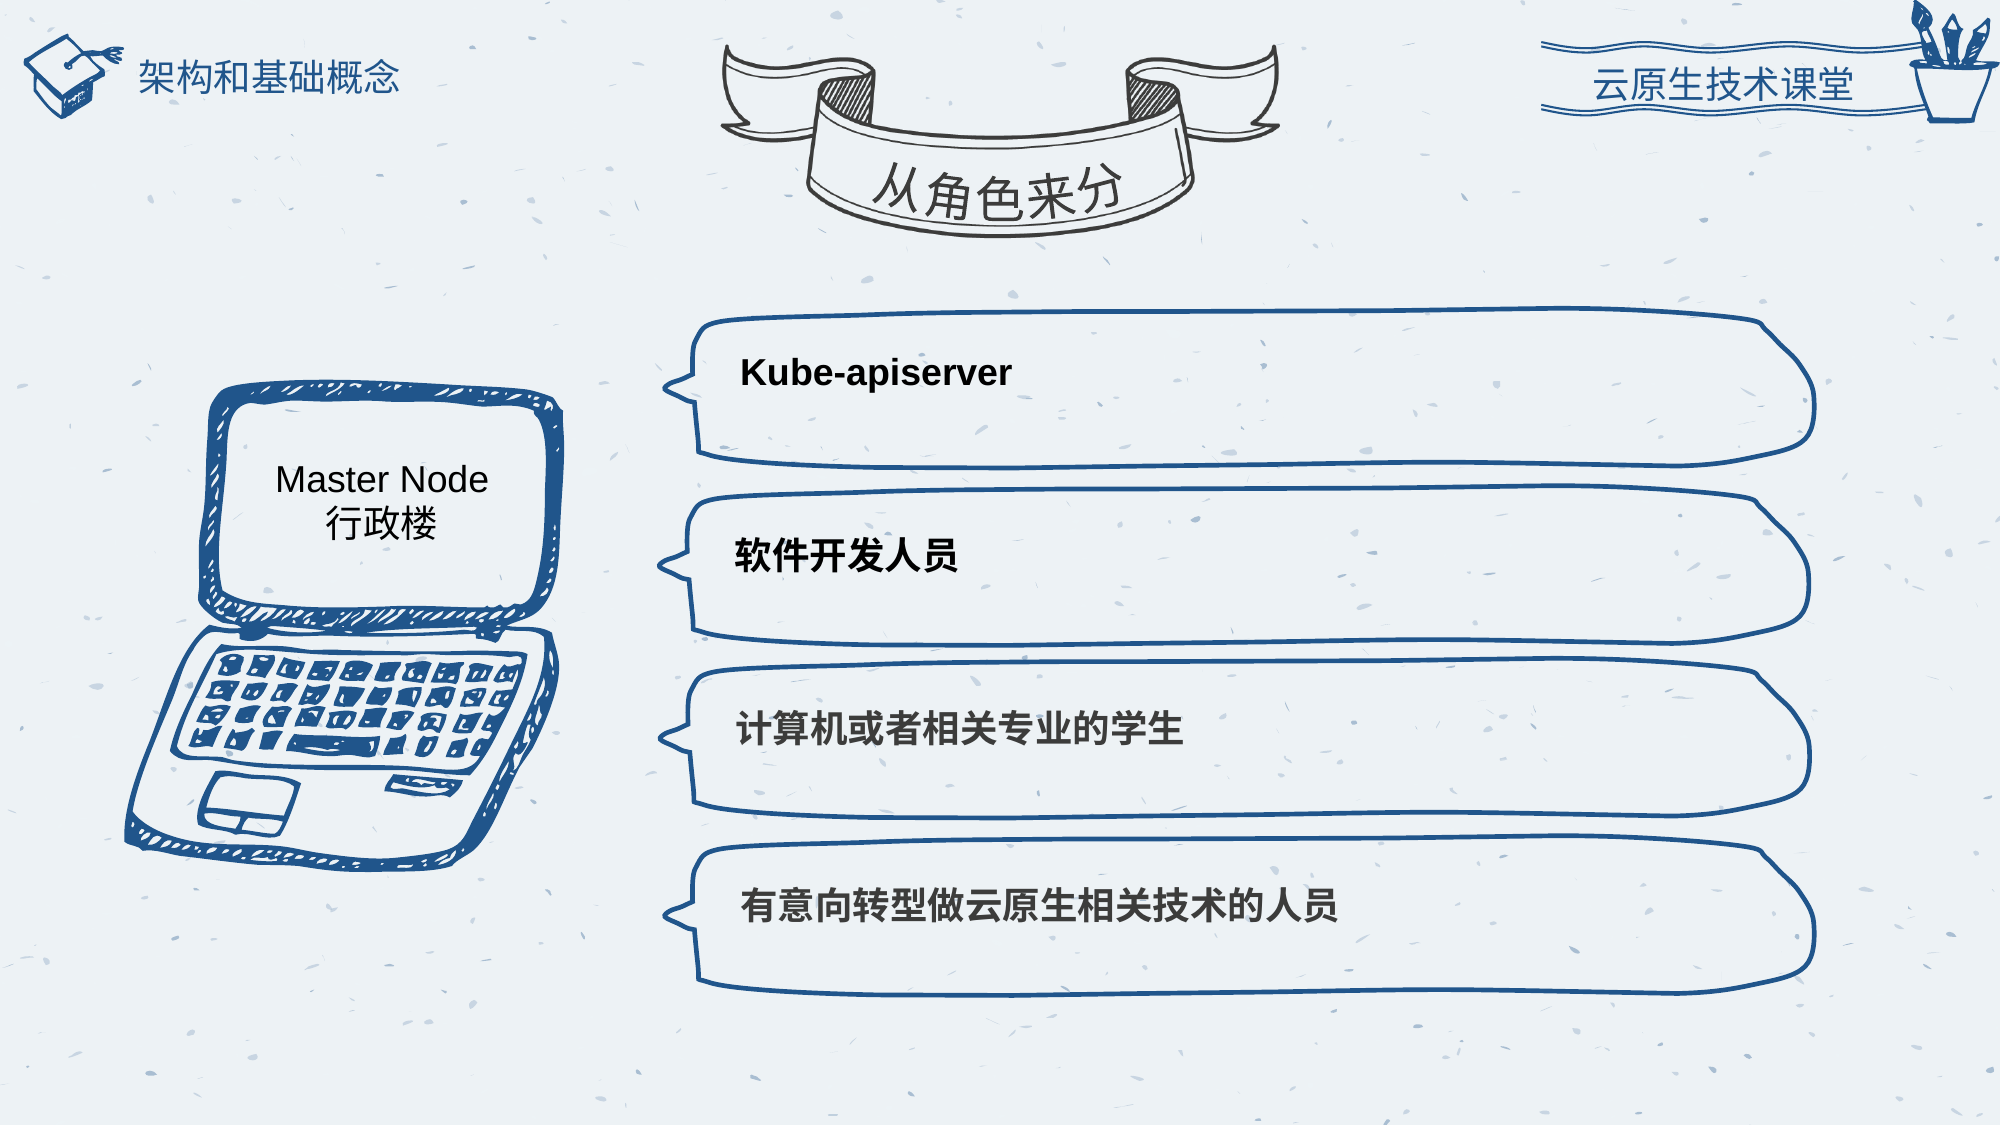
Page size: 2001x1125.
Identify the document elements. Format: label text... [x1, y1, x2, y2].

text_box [659, 485, 1809, 646]
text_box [664, 308, 1815, 468]
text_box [1541, 0, 2000, 125]
picture [720, 44, 1280, 239]
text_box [664, 835, 1815, 996]
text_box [122, 378, 565, 874]
text_box [23, 33, 124, 120]
text_box 架构和基础概念 [124, 46, 509, 106]
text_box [660, 658, 1810, 819]
